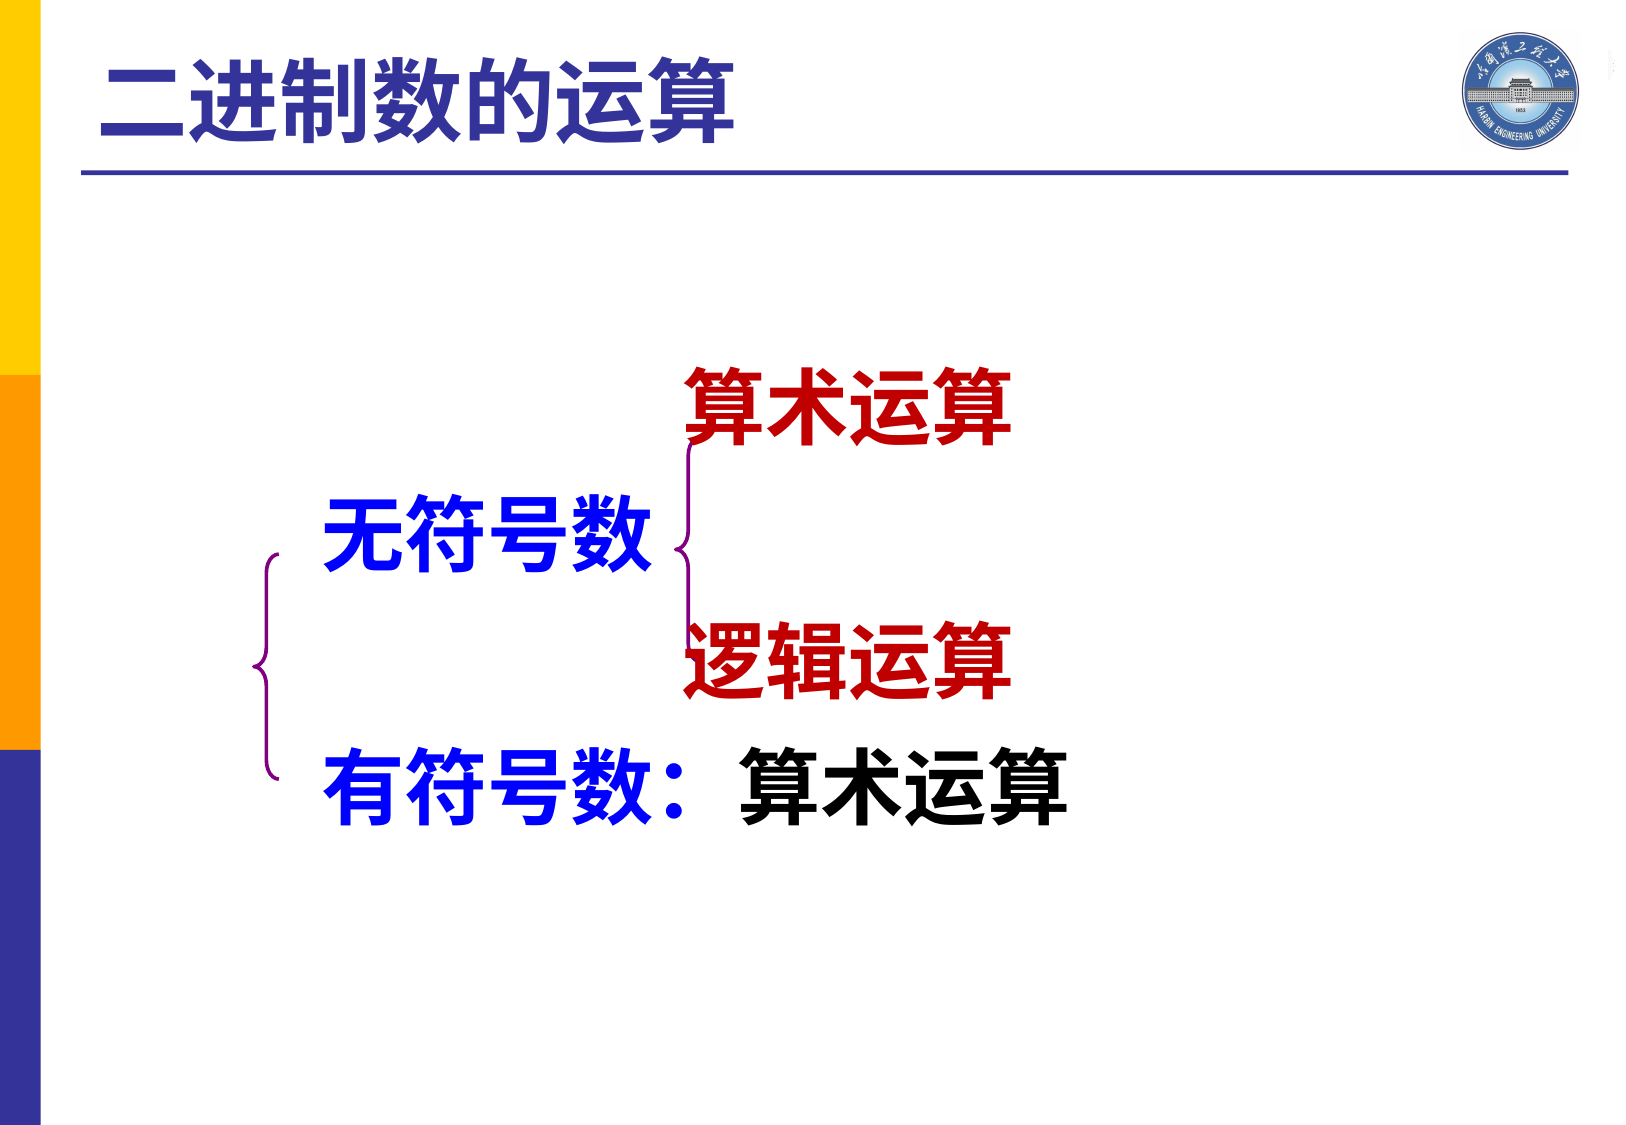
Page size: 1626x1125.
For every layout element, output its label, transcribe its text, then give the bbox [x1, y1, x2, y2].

picture [1250, 9, 1616, 165]
title 二进制数的运算 [81, 30, 1569, 161]
list 算术运算 无符号数 逻辑运算 有符号数：算术运算 [248, 338, 1427, 928]
